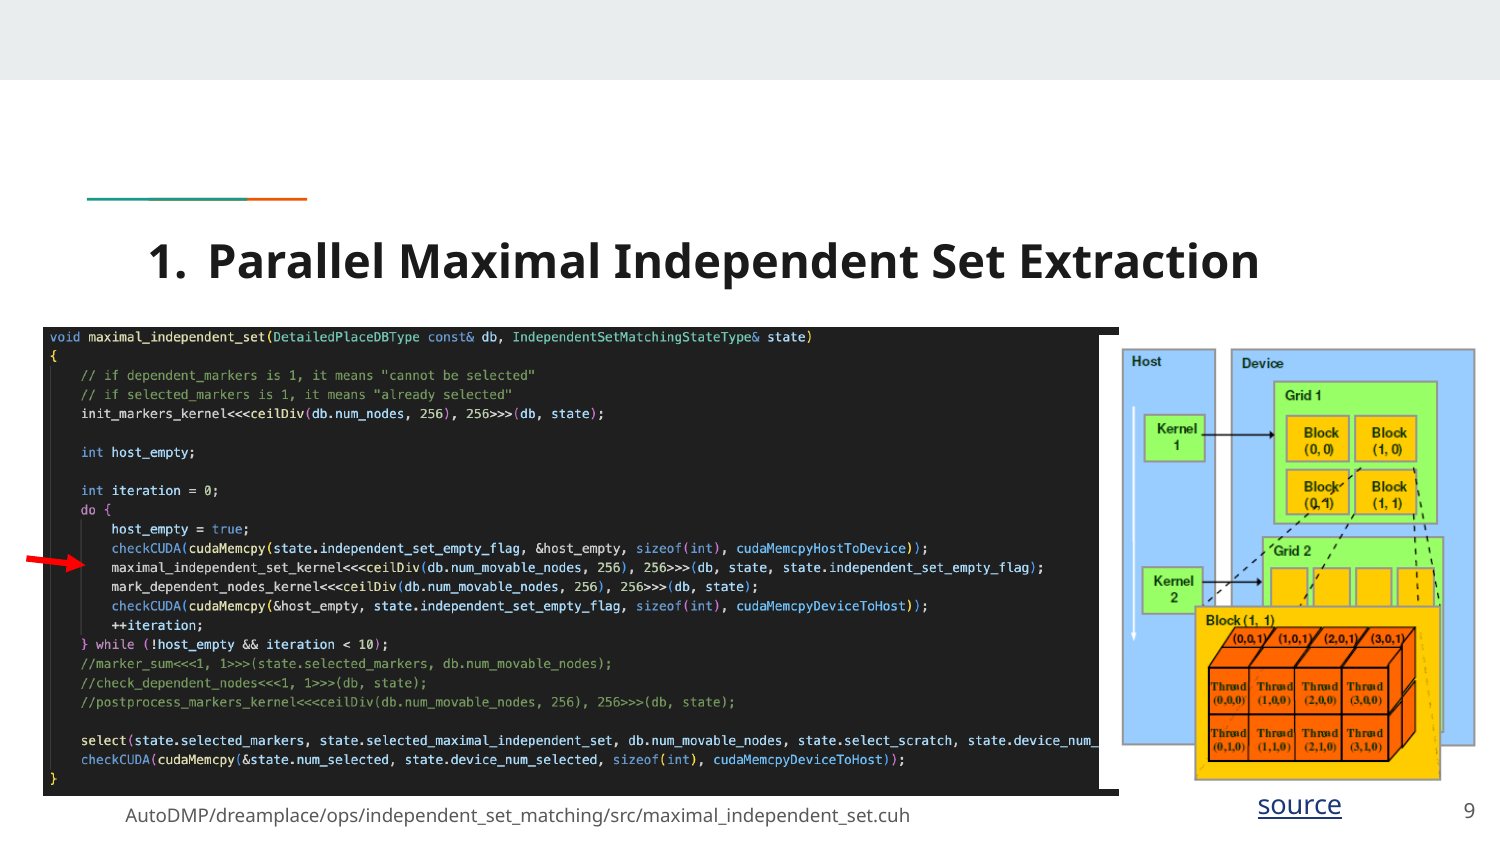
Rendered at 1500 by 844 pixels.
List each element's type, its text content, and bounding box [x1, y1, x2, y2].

picture [43, 327, 1491, 797]
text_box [26, 558, 86, 566]
slide_number ‹#› [1400, 795, 1491, 844]
text_box source [1242, 796, 1381, 810]
title Parallel Maximal Independent Set Extraction [119, 216, 1381, 305]
text_box AutoDMP/dreamplace/ops/independent_set_matching/src/maximal_independent_set.cuh [110, 804, 1074, 818]
